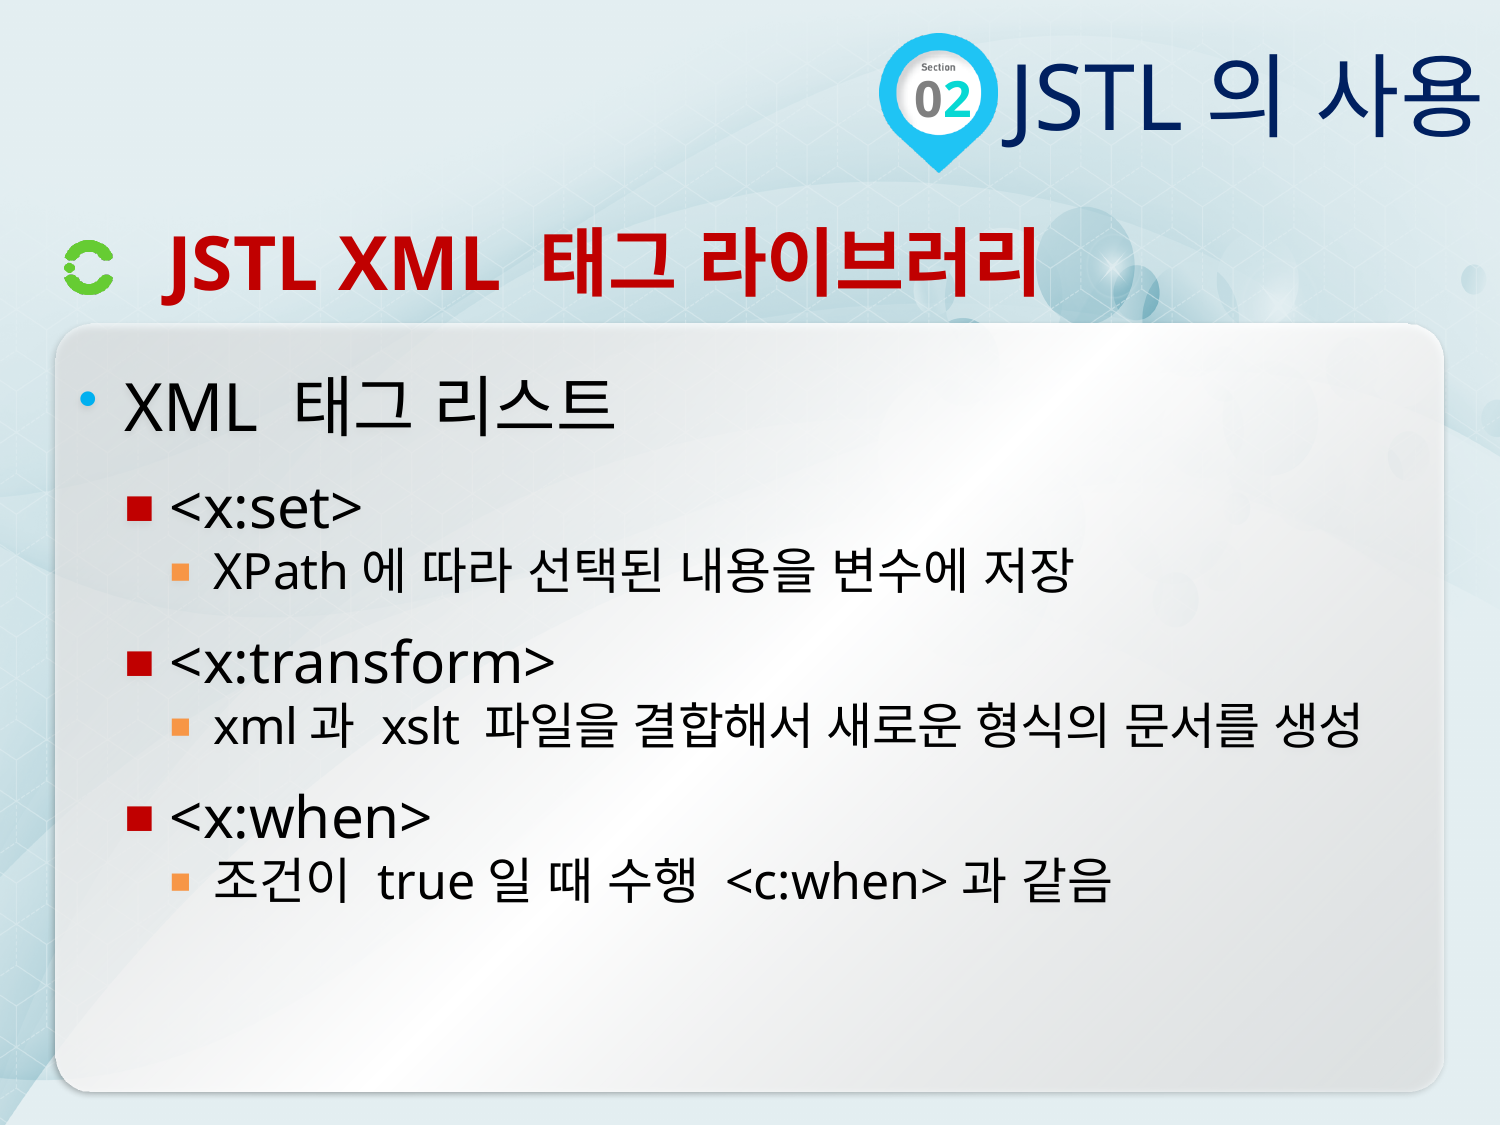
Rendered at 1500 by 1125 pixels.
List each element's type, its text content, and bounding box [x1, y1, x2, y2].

title JSTL의 사용 [0, 0, 1500, 188]
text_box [879, 33, 999, 173]
picture [64, 240, 113, 295]
text_box JSTL XML 태그 라이브러리 [152, 208, 1059, 313]
text_box XML 태그 리스트 <x:set> XPath에 따라 선택된 내용을 변수에 저장 <x:transform> xml과 xslt 파일을 결합해서 새로운 형식의 문서를 생성 <x:when> 조건이 true일 때 수행 <c:when>과 같음 [53, 321, 1446, 1094]
